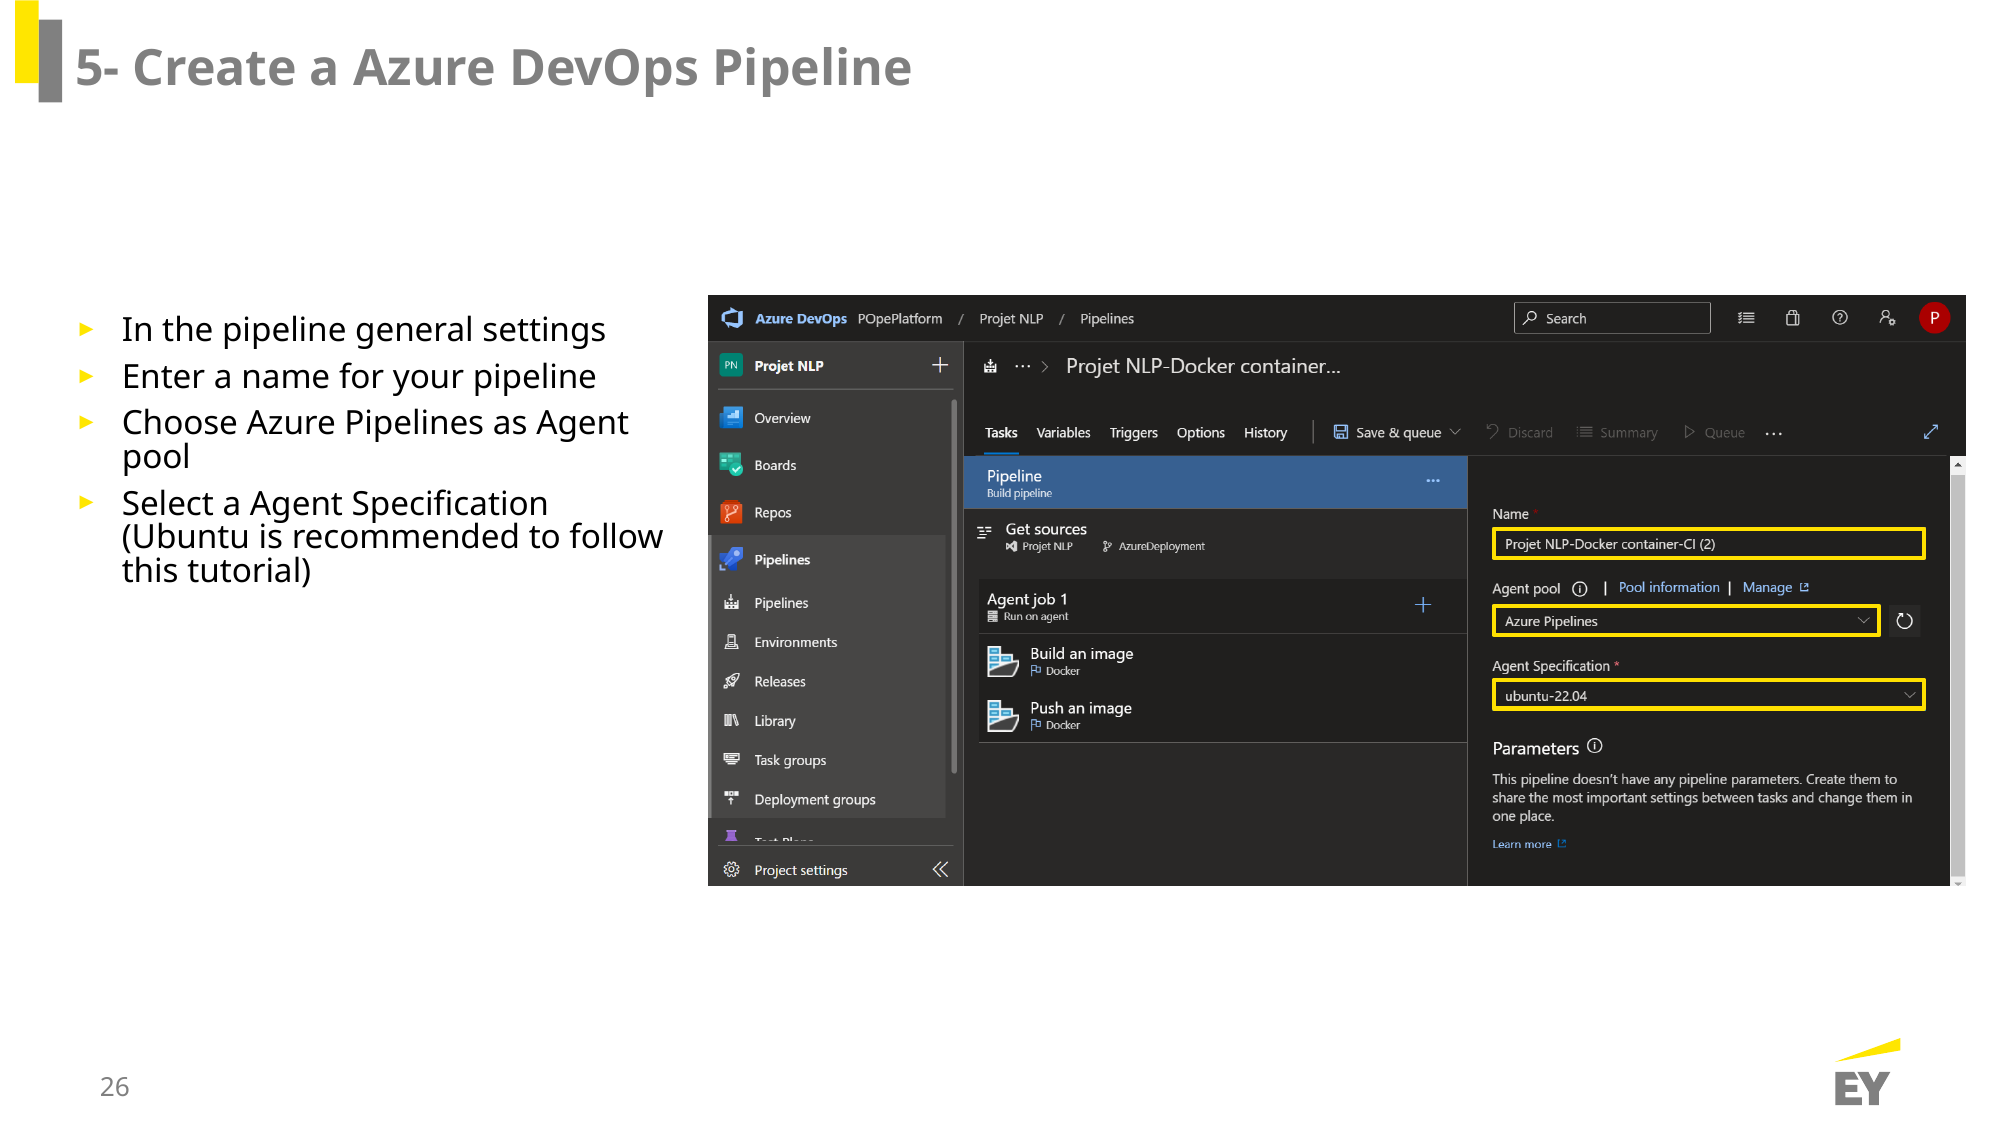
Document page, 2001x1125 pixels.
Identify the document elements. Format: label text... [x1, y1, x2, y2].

text_box [37, 18, 64, 104]
title 5- Create a Azure DevOps Pipeline [75, 45, 1933, 103]
picture [708, 294, 1966, 886]
text_box [13, 0, 41, 85]
text_box In the pipeline general settings Enter a name for your pipeline Choose Azure Pipelines as Agent pool Select a Agent Specification (Ubuntu is recommended to follow this tutorial) [74, 308, 683, 590]
